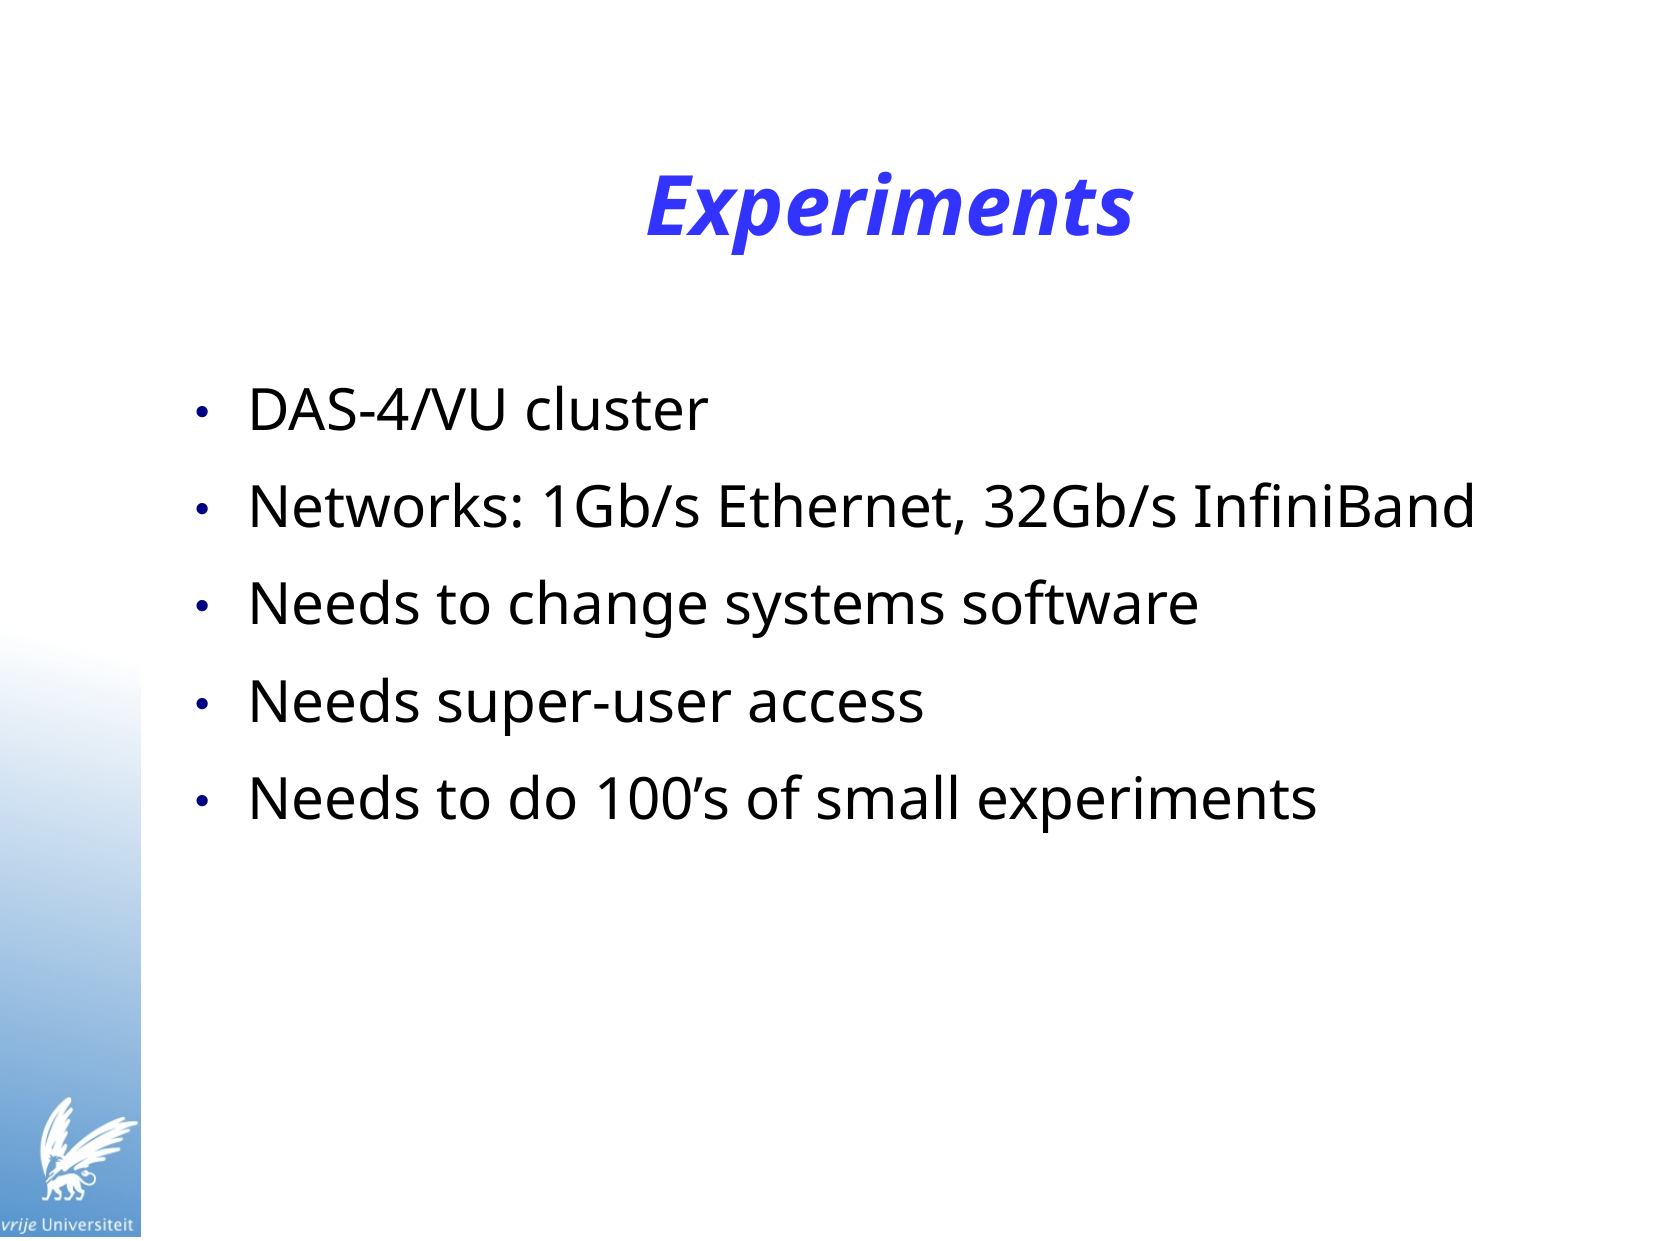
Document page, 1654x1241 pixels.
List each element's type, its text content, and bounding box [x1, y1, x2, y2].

picture [0, 507, 141, 1237]
title Experiments [247, 102, 1534, 310]
list DAS-4/VU cluster Networks: 1Gb/s Ethernet, 32Gb/s InfiniBand Needs to change systems software Needs super-user access Needs to do 100’s of small experiments [176, 376, 1615, 1158]
